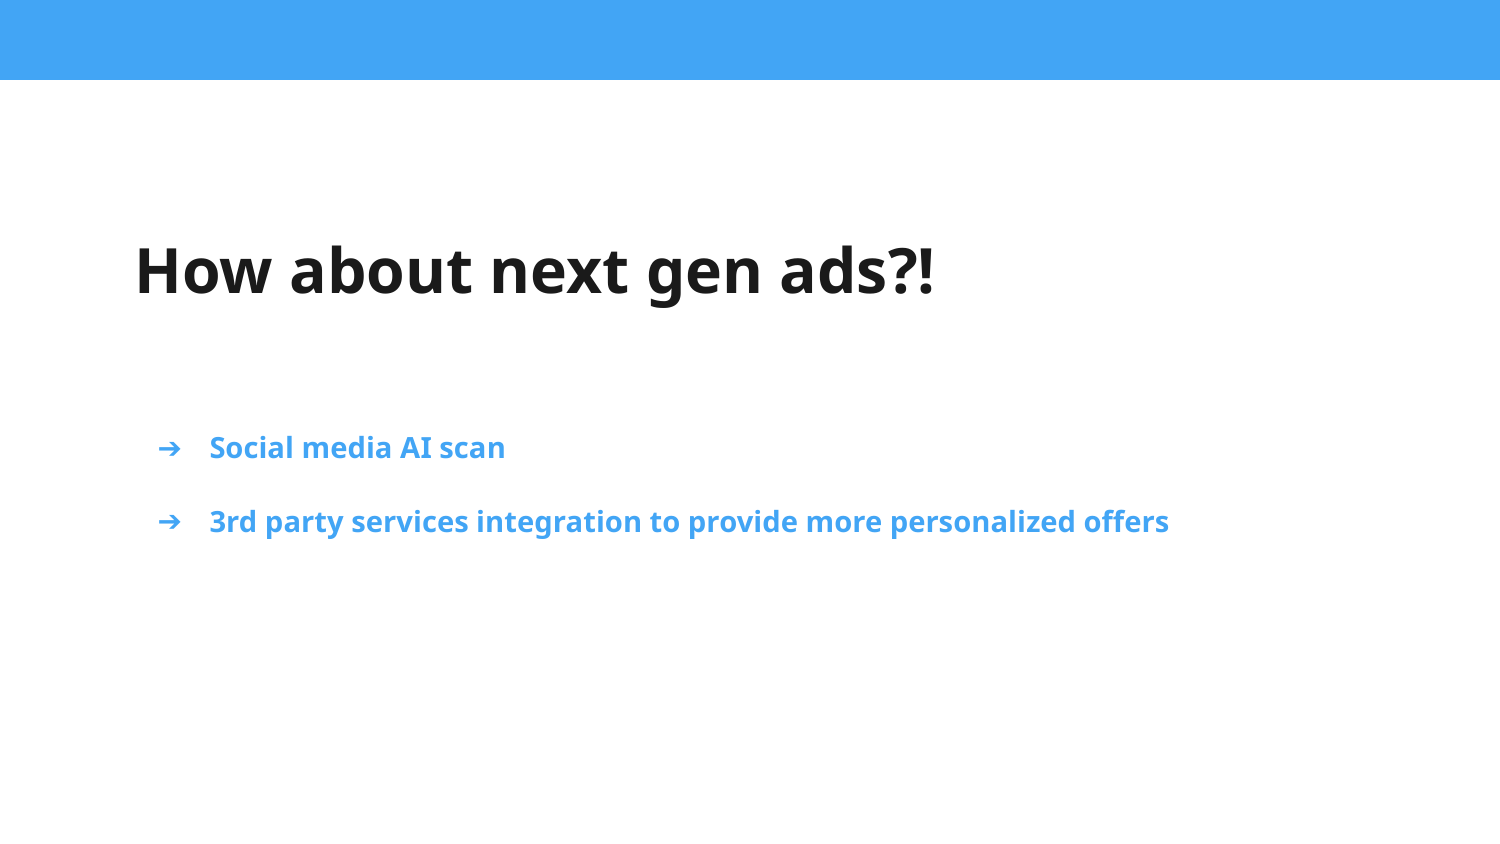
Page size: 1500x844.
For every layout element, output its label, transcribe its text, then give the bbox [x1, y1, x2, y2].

list Social media AI scan 3rd party services integration to provide more personalized offers [119, 341, 1381, 712]
title How about next gen ads?! [119, 216, 1381, 305]
